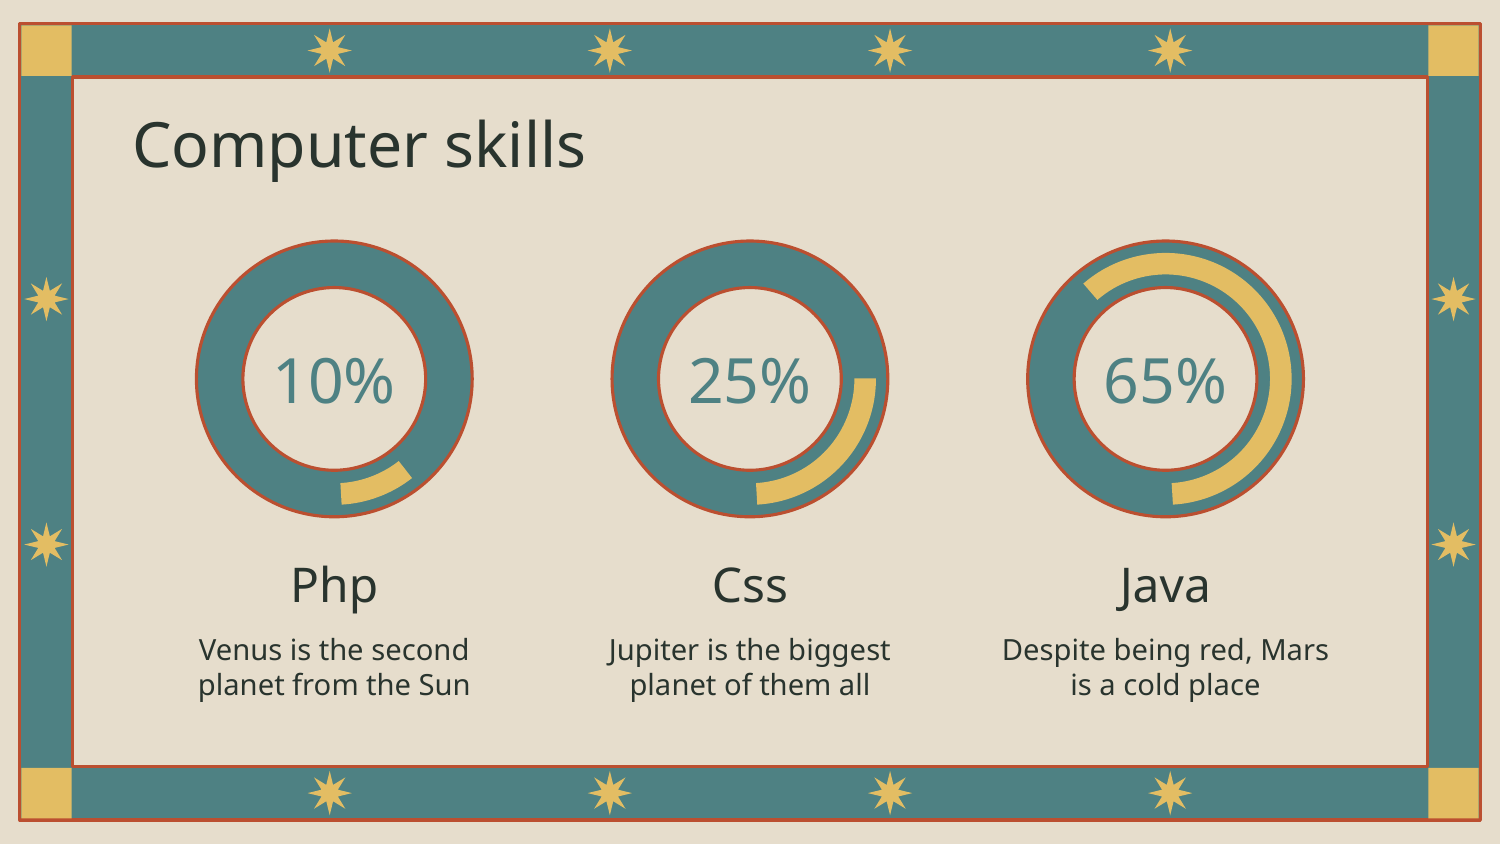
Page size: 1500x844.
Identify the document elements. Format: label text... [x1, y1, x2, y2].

title 25% [659, 320, 841, 438]
title 10% [243, 320, 425, 438]
subtitle Despite being red, Mars is a cold place [983, 616, 1348, 700]
text_box [612, 241, 888, 517]
title Php [152, 539, 517, 616]
title Computer skills [117, 90, 1383, 167]
text_box [1083, 252, 1292, 505]
text_box [340, 461, 413, 505]
text_box [1027, 241, 1304, 517]
title 65% [1075, 320, 1256, 438]
title Java [983, 539, 1348, 616]
subtitle Jupiter is the biggest planet of them all [567, 616, 933, 700]
subtitle Venus is the second planet from the Sun [152, 616, 517, 700]
text_box [756, 378, 876, 505]
text_box [196, 241, 473, 517]
title Css [567, 539, 933, 616]
